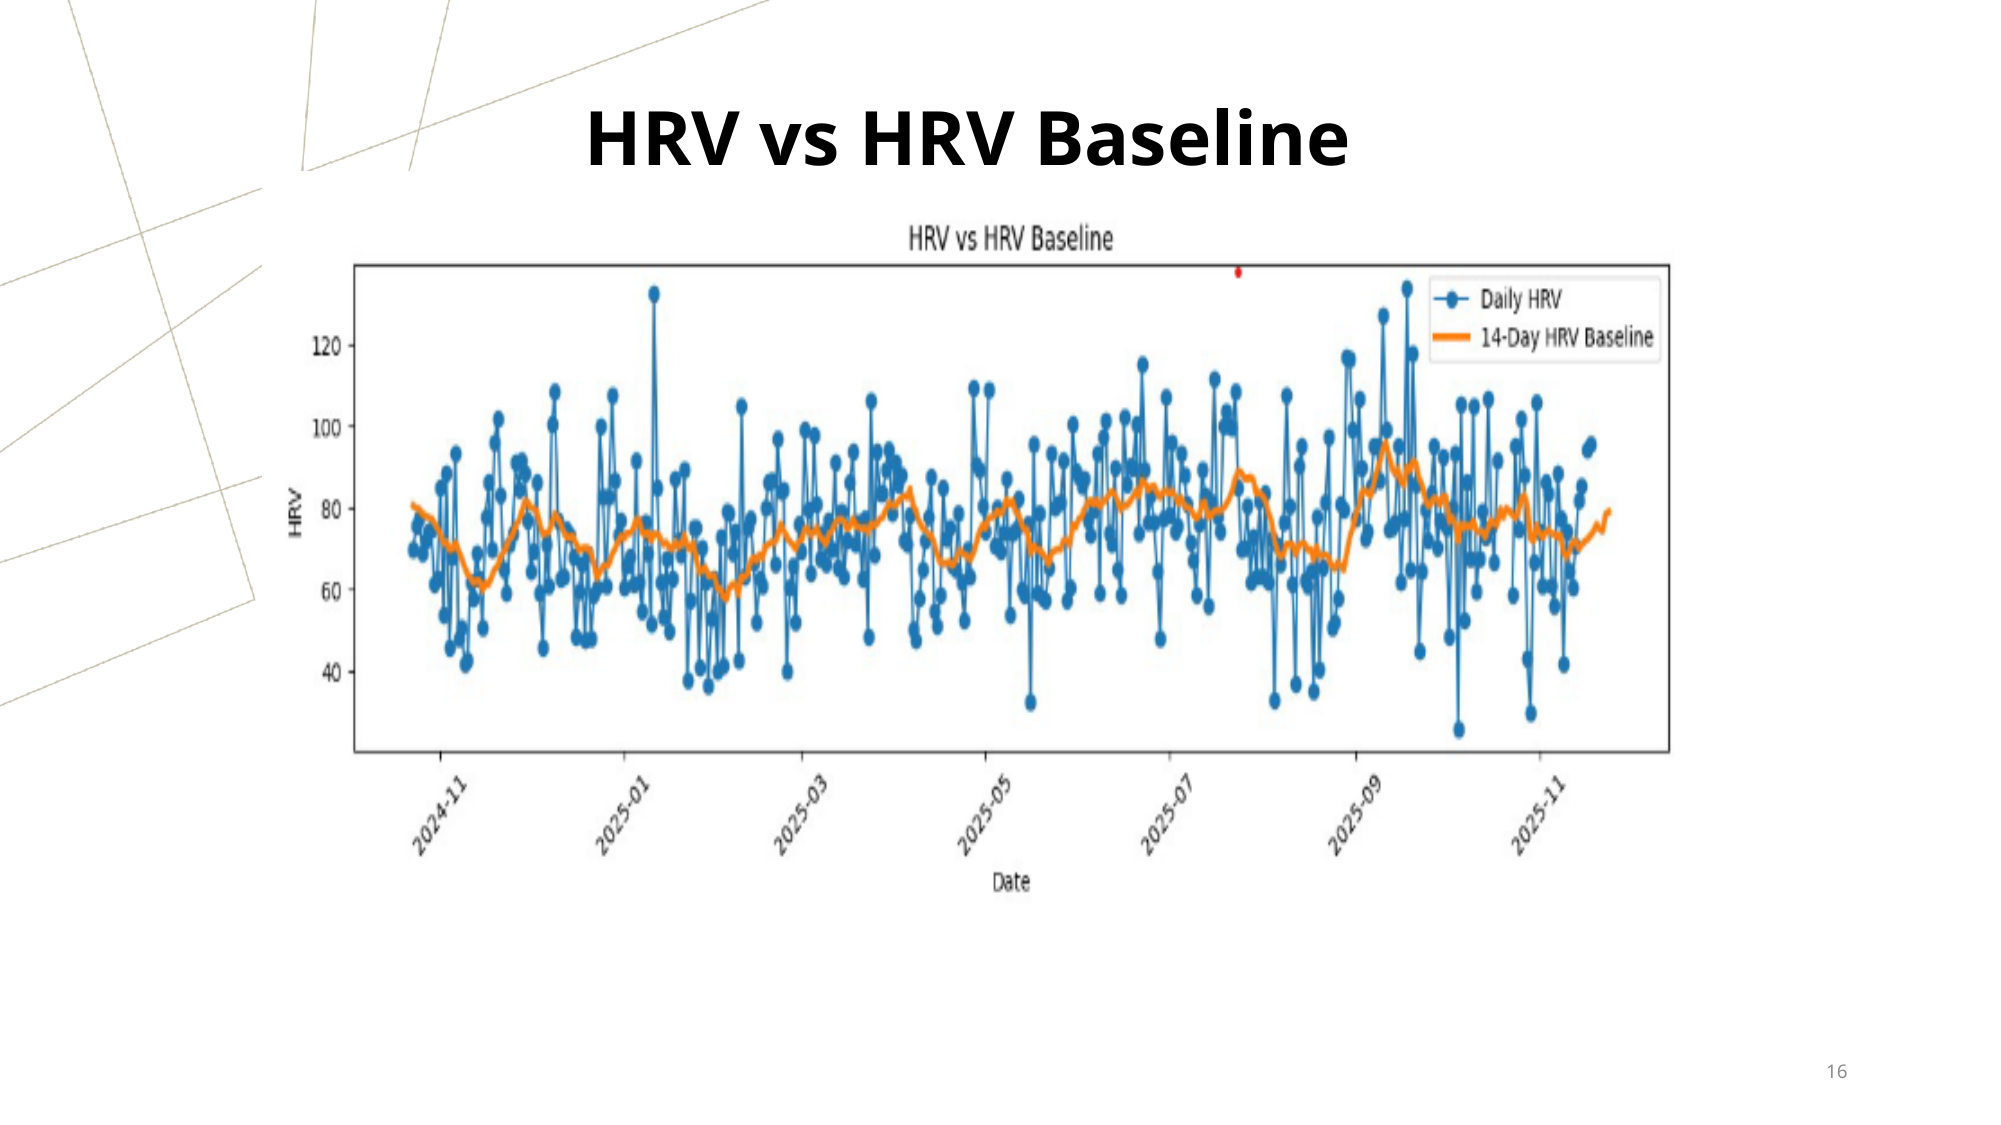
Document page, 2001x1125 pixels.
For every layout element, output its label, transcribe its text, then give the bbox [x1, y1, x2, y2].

slide_number 16 [1755, 1042, 1863, 1103]
picture [0, 0, 1773, 937]
text_box HRV vs HRV Baseline [351, 82, 1585, 171]
